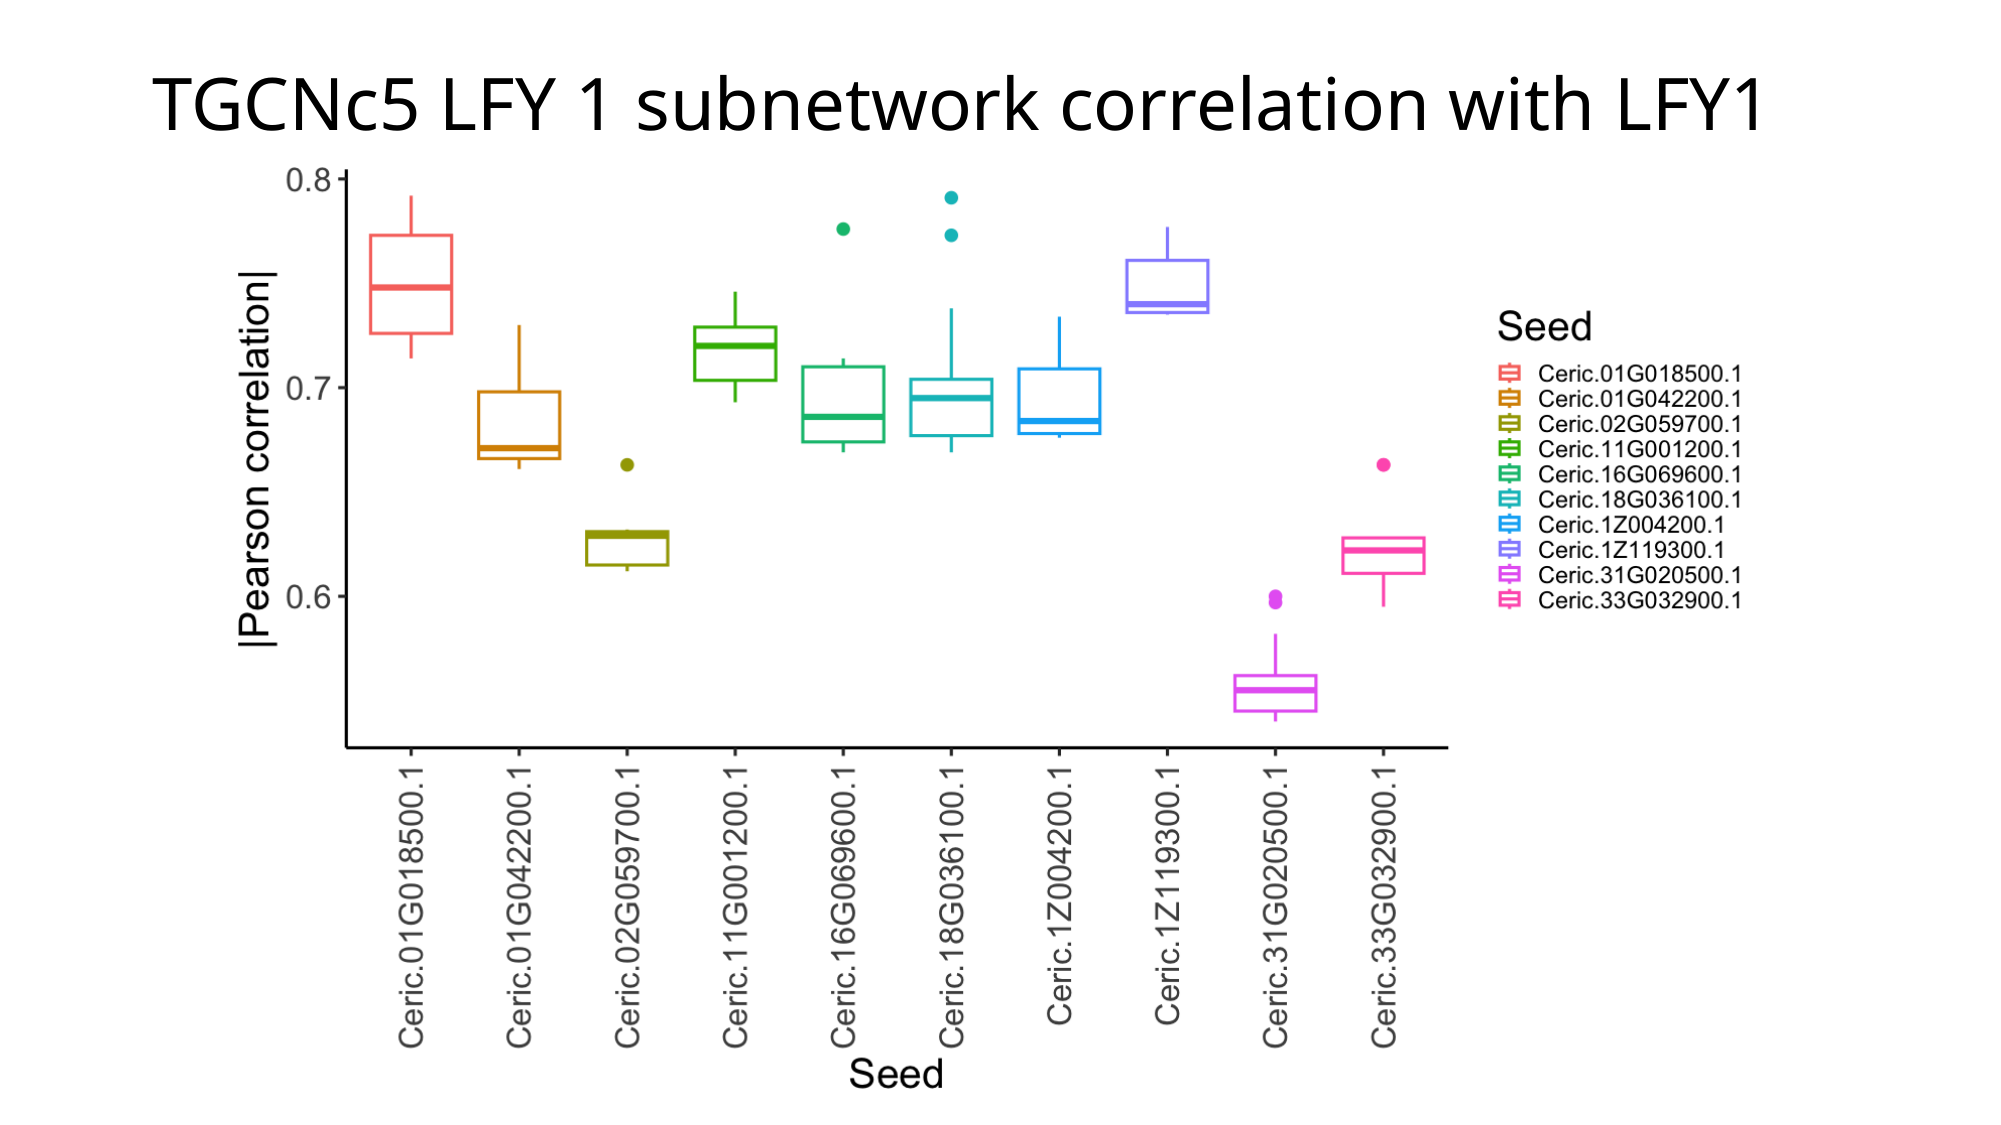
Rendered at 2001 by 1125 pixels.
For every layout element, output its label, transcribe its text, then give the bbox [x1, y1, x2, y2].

title TGCNc5 LFY 1 subnetwork correlation with LFY1 [137, 59, 1863, 155]
picture [223, 154, 1777, 1113]
